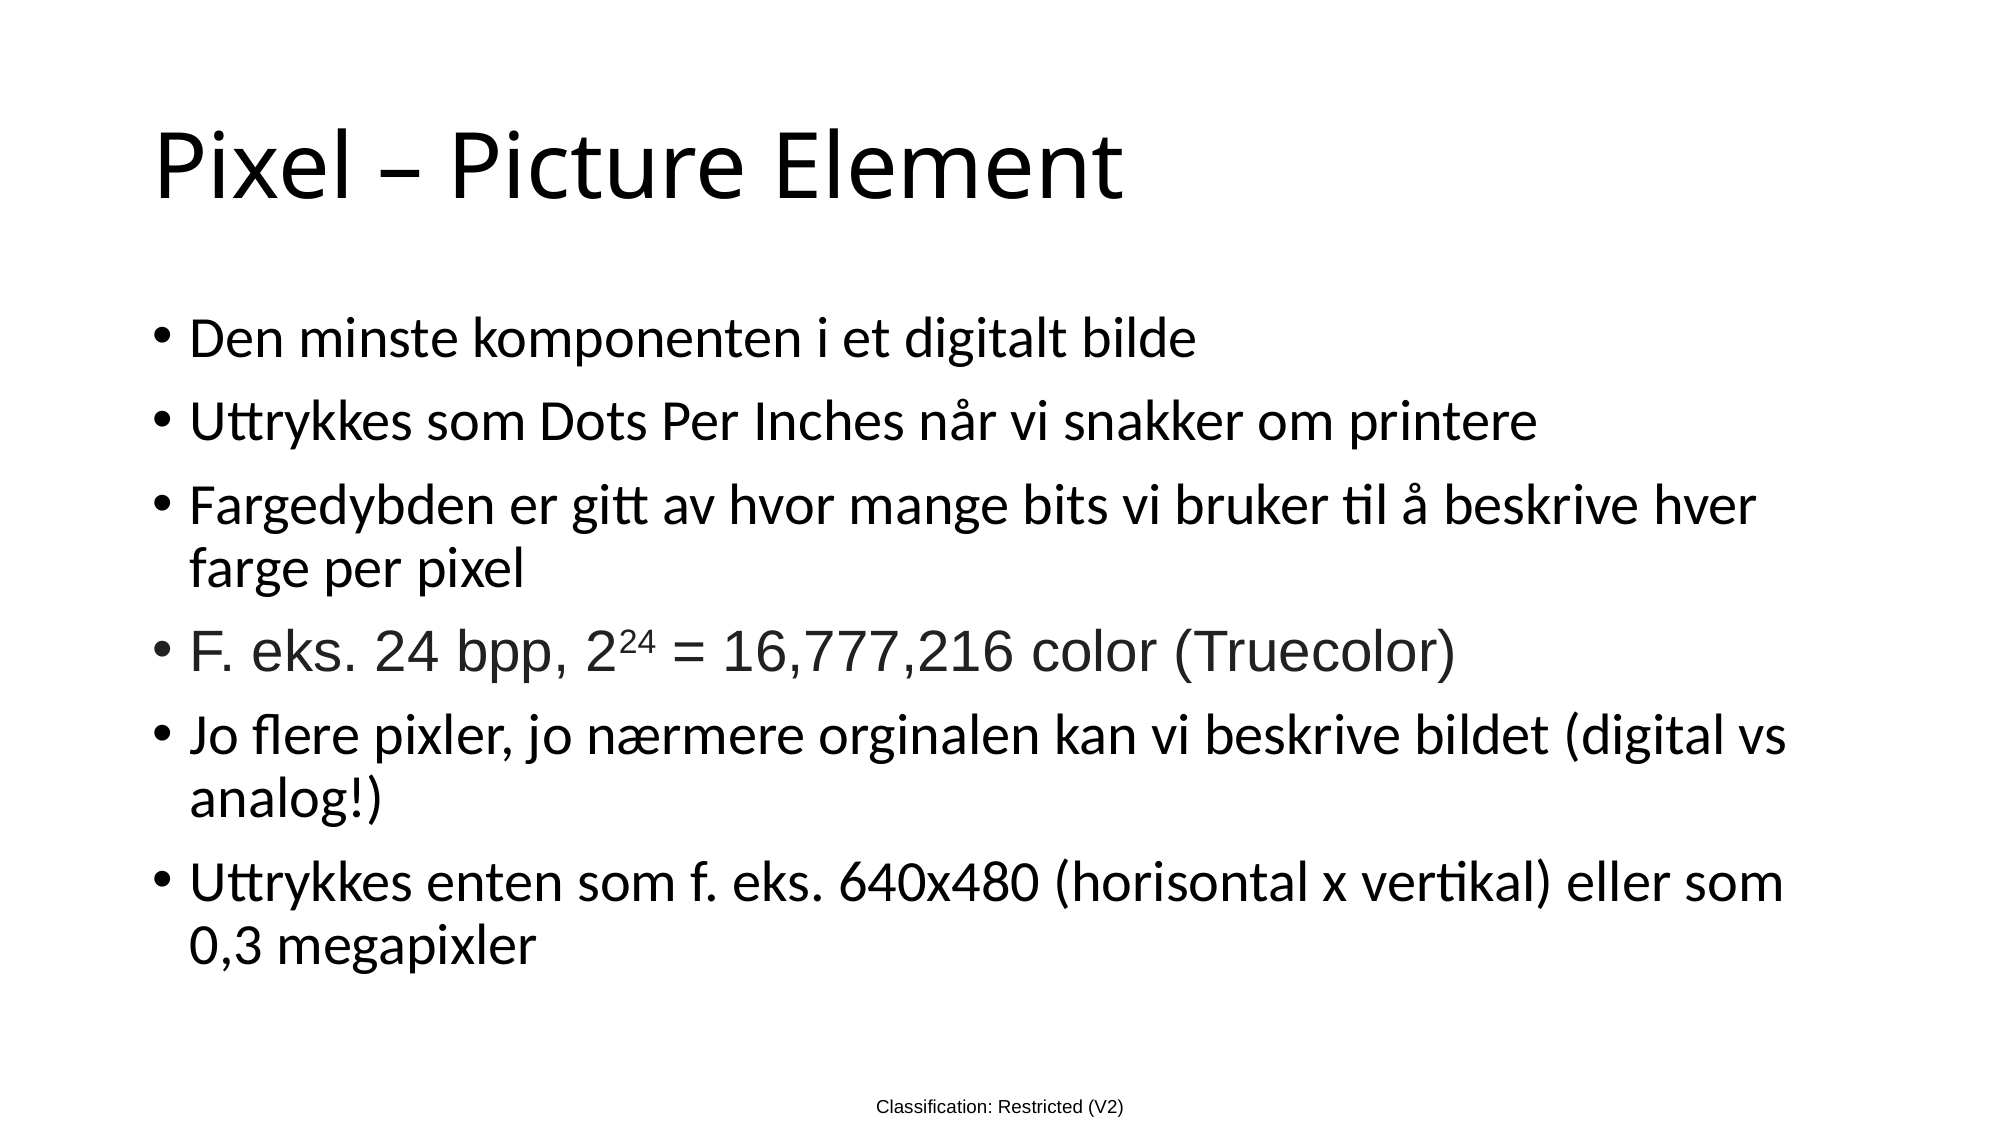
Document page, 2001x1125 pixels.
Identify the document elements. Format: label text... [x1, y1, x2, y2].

title Pixel – Picture Element [137, 59, 1863, 278]
list Den minste komponenten i et digitalt bilde Uttrykkes som Dots Per Inches når vi snakker om printere Fargedybden er gitt av hvor mange bits vi bruker til å beskrive hver farge per pixel F. eks. 24 bpp, 224 = 16,777,216 color (Truecolor) Jo flere pixler, jo nærmere orginalen kan vi beskrive bildet (digital vs analog!) Uttrykkes enten som f. eks. 640x480 (horisontal x vertikal) eller som 0,3 megapixler [137, 299, 1863, 1014]
